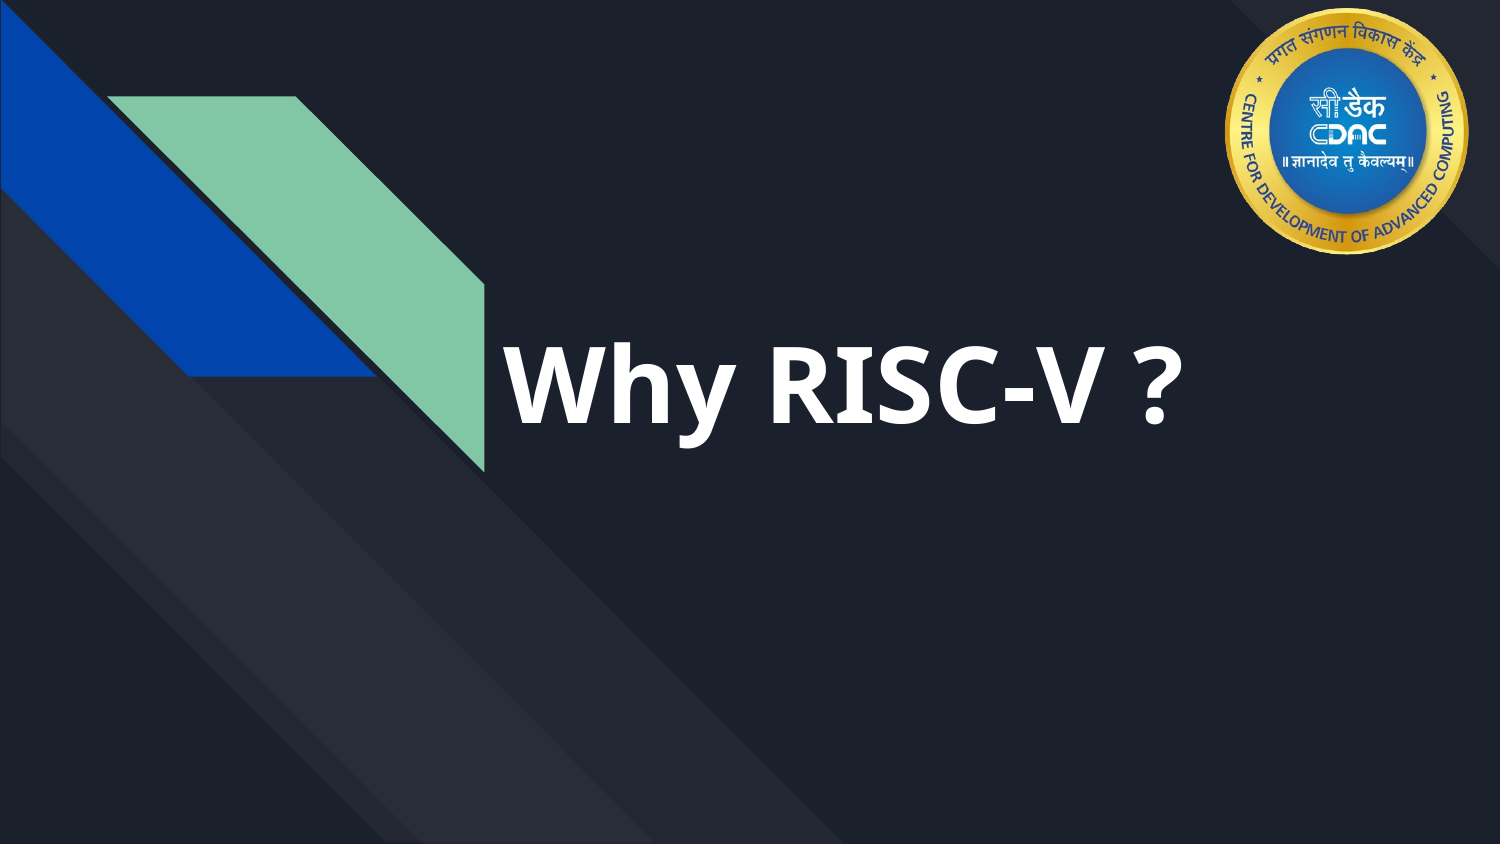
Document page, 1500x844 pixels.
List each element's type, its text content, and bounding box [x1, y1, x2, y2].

title Why RISC-V ? [488, 302, 1487, 551]
picture [1110, 6, 1500, 265]
